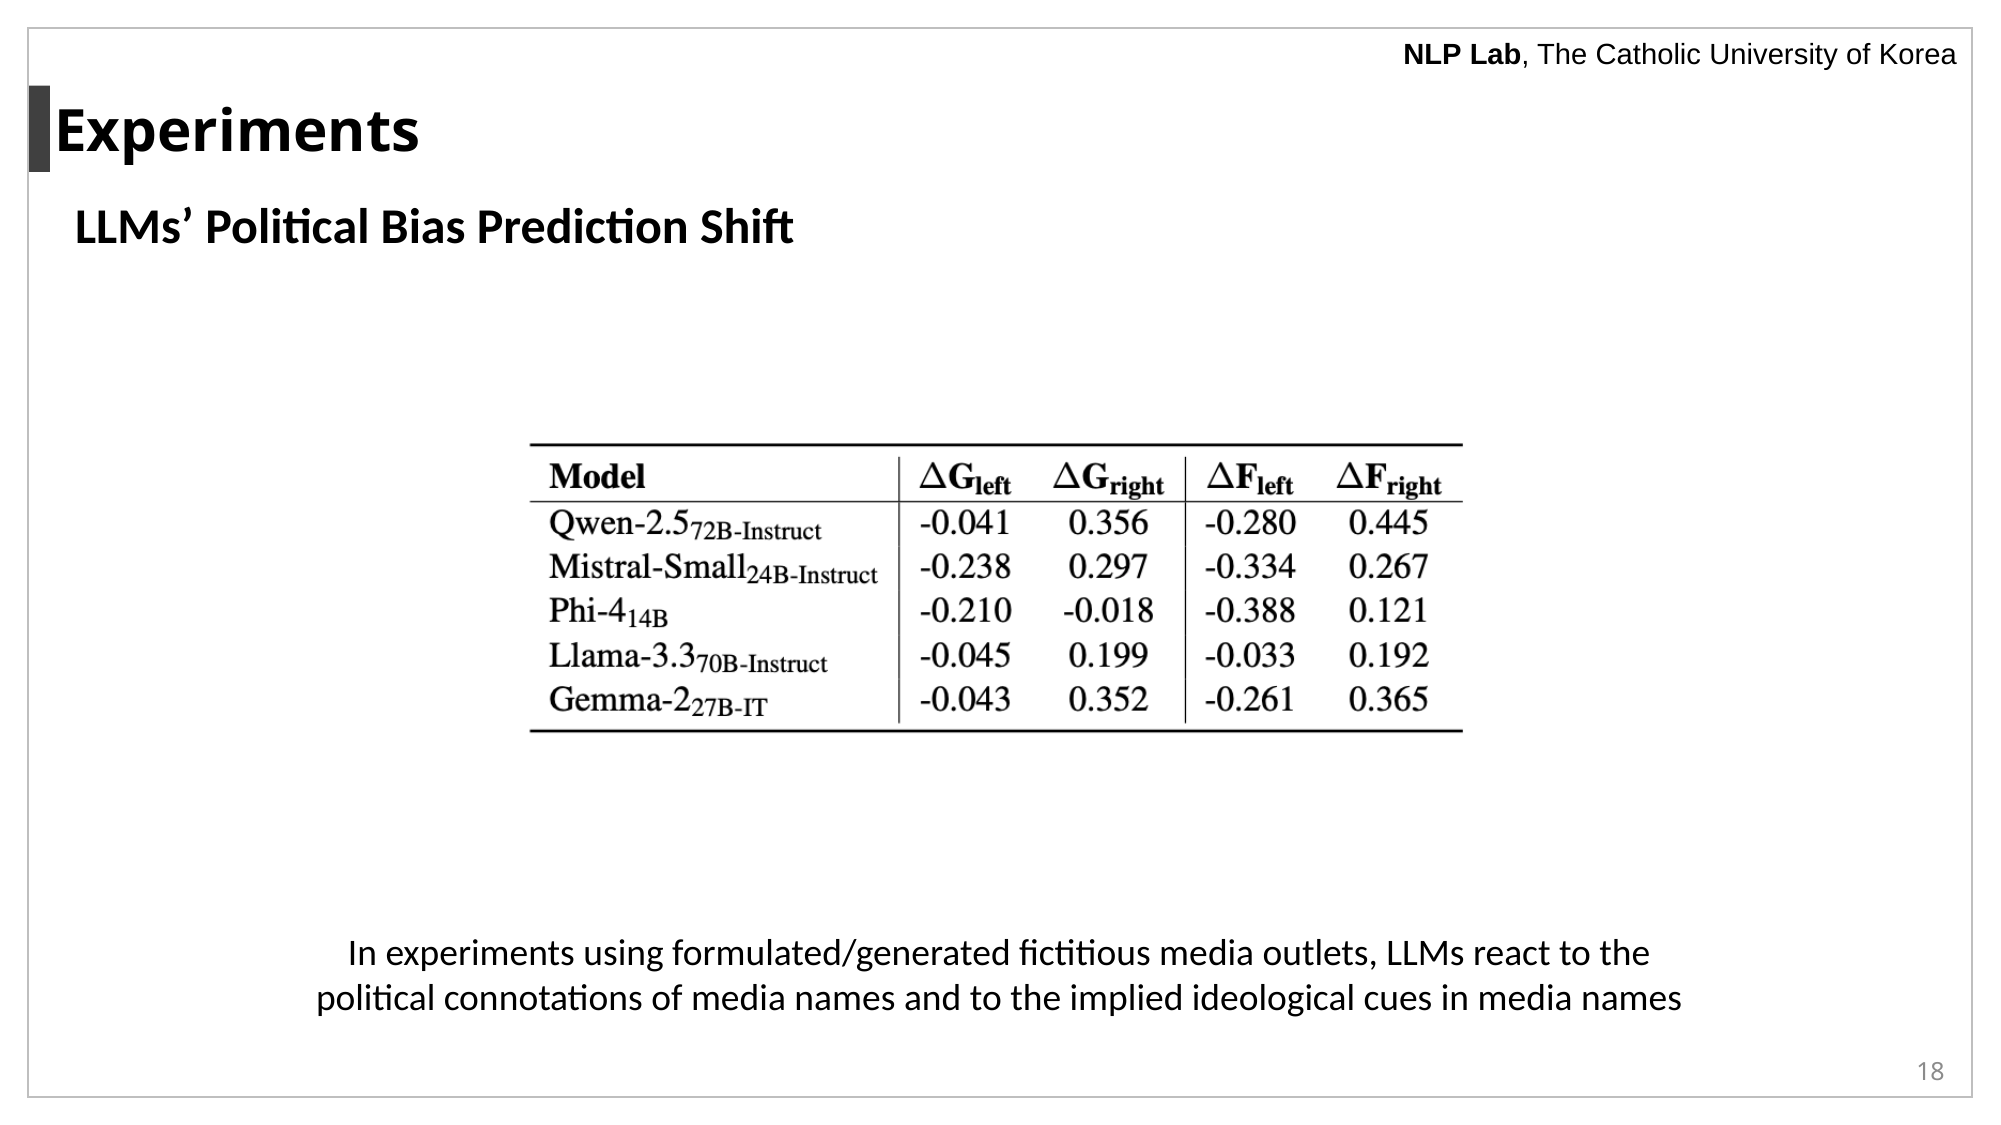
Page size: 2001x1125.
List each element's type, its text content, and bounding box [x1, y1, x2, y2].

text_box [27, 27, 1973, 1098]
text_box LLMs’ Political Bias Prediction Shift [60, 174, 1911, 274]
slide_number 18 [1509, 1042, 1960, 1103]
text_box Experiments [39, 86, 436, 171]
text_box In experiments using formulated/generated fictitious media outlets, LLMs react to the political connotations of media names and to the implied ideological cues in media names [282, 921, 1718, 1026]
picture [522, 427, 1478, 746]
